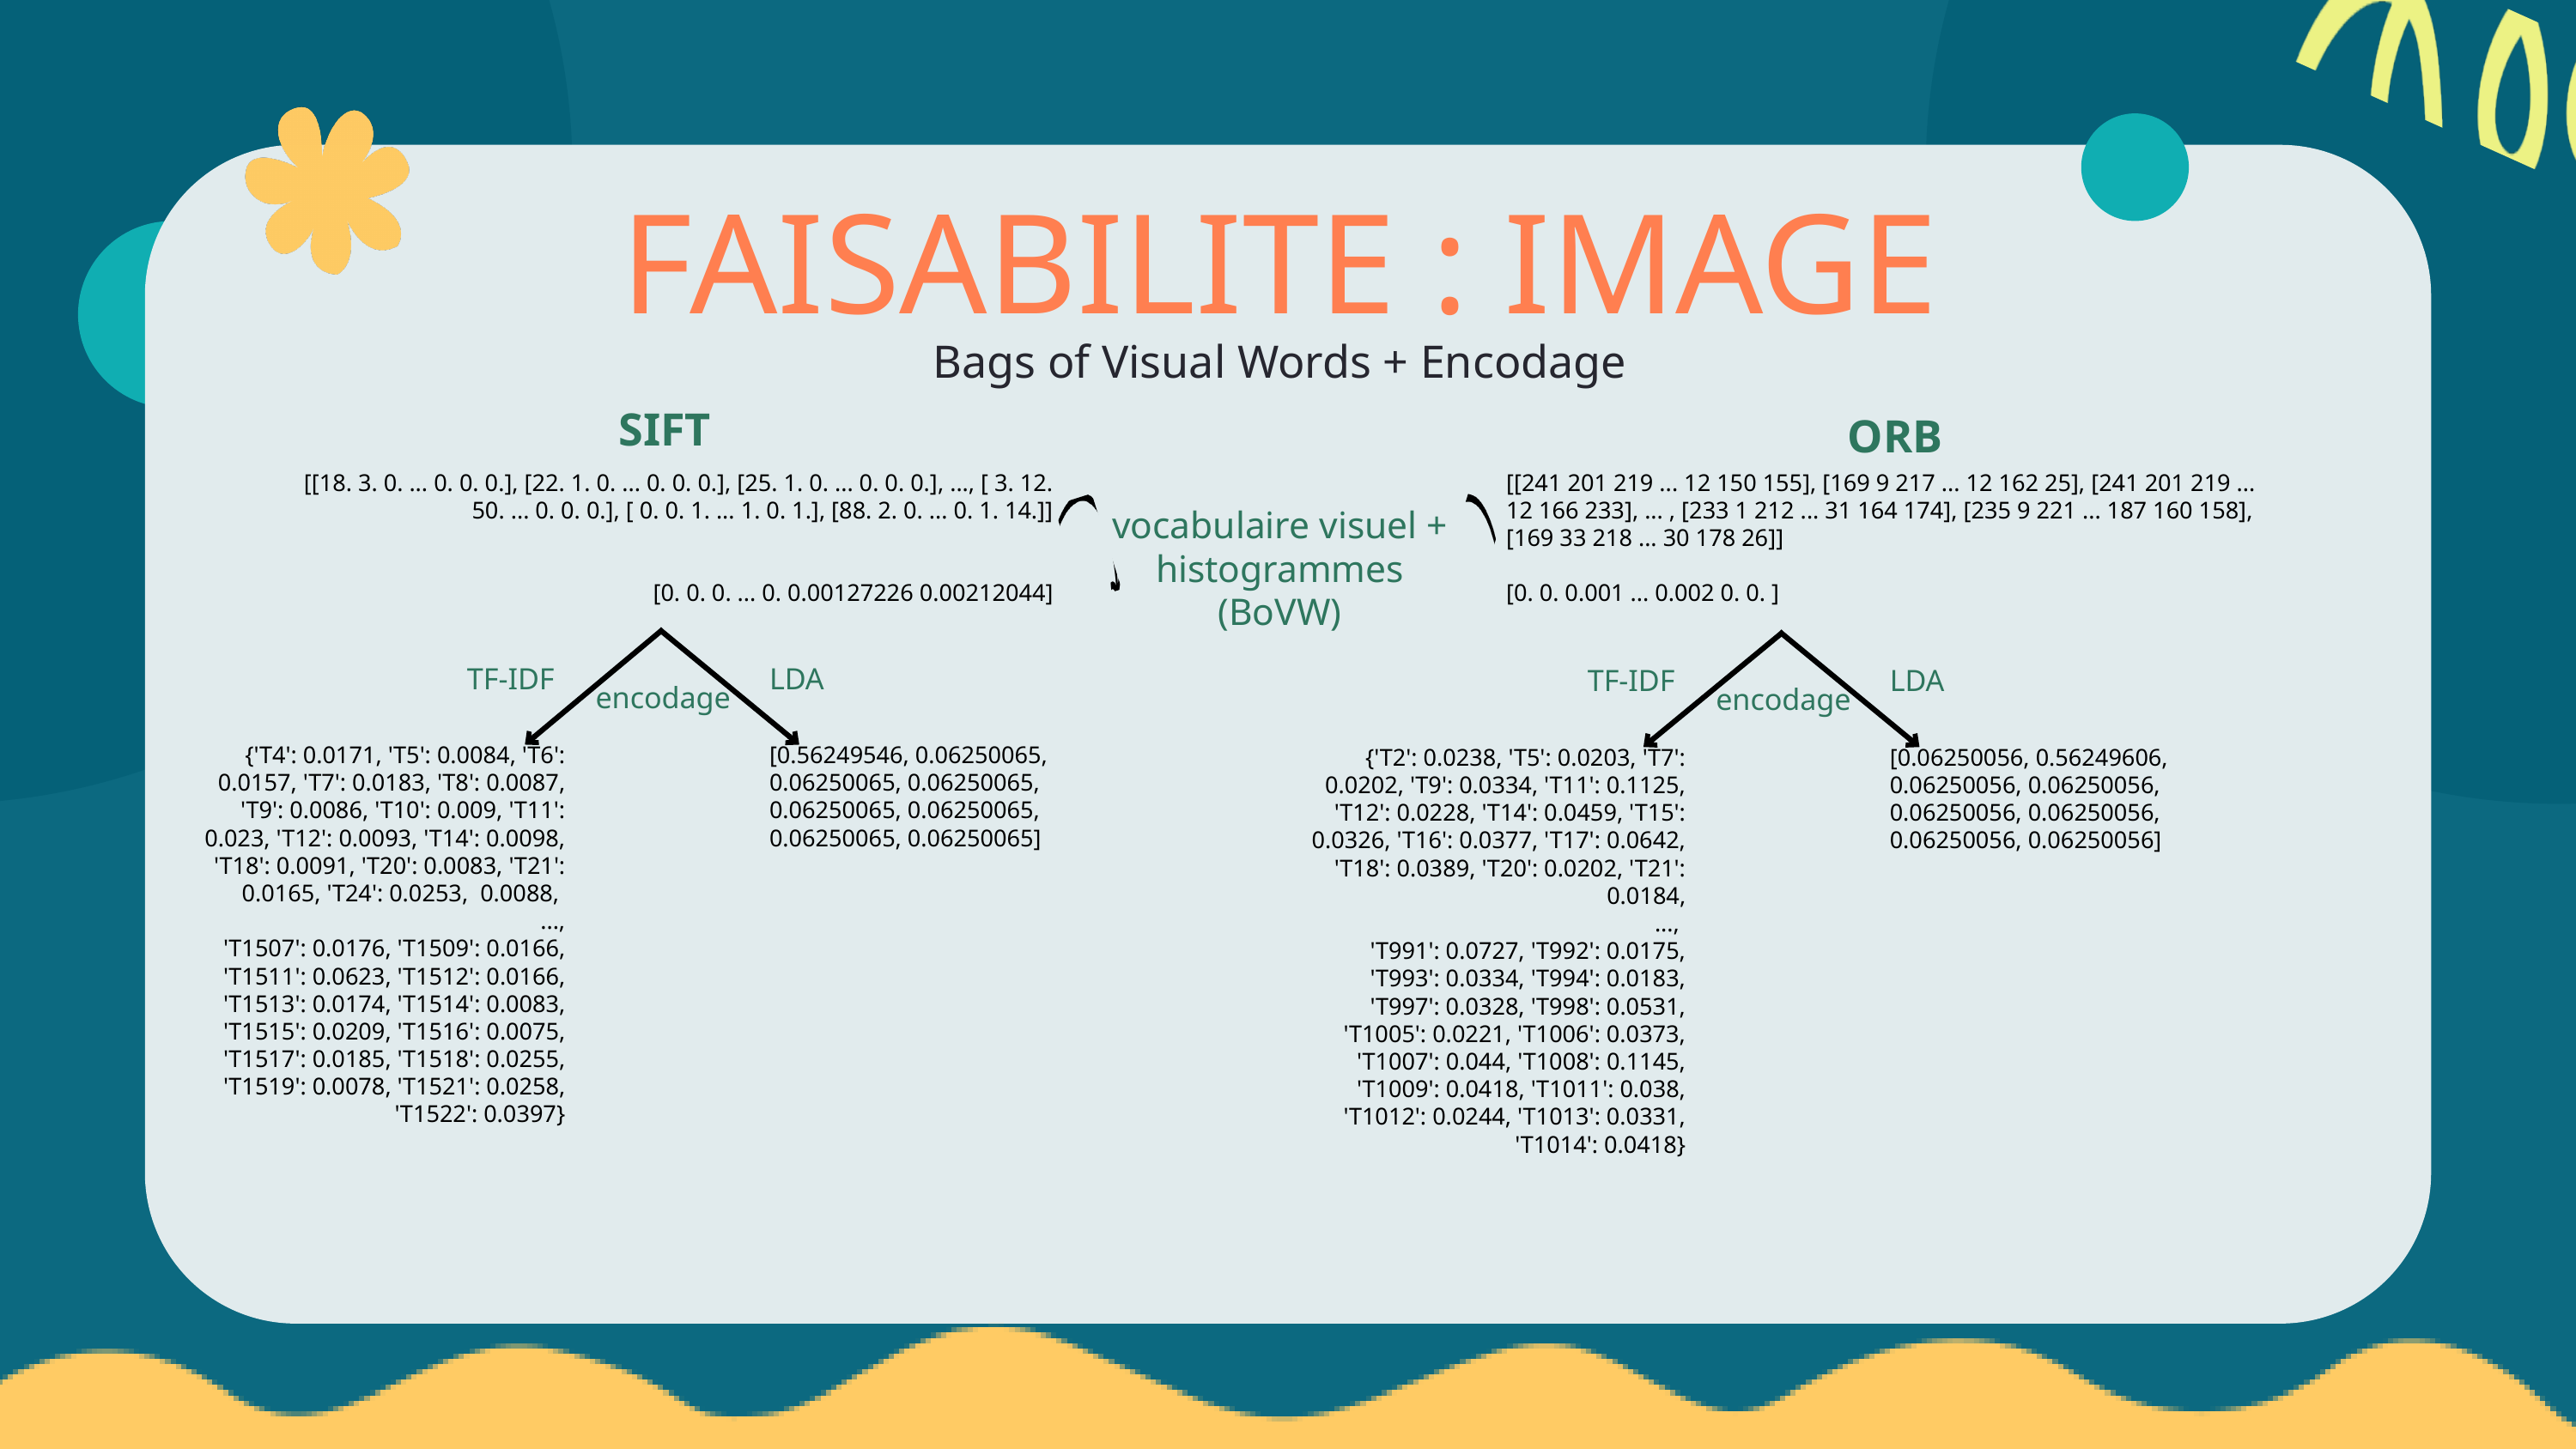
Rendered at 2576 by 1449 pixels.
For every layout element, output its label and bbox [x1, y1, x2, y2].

text_box [1925, 0, 2576, 804]
text_box [144, 144, 2432, 1325]
text_box [0, 1281, 2576, 1449]
text_box [2081, 112, 2190, 221]
text_box [77, 221, 139, 409]
text_box [0, 0, 573, 804]
